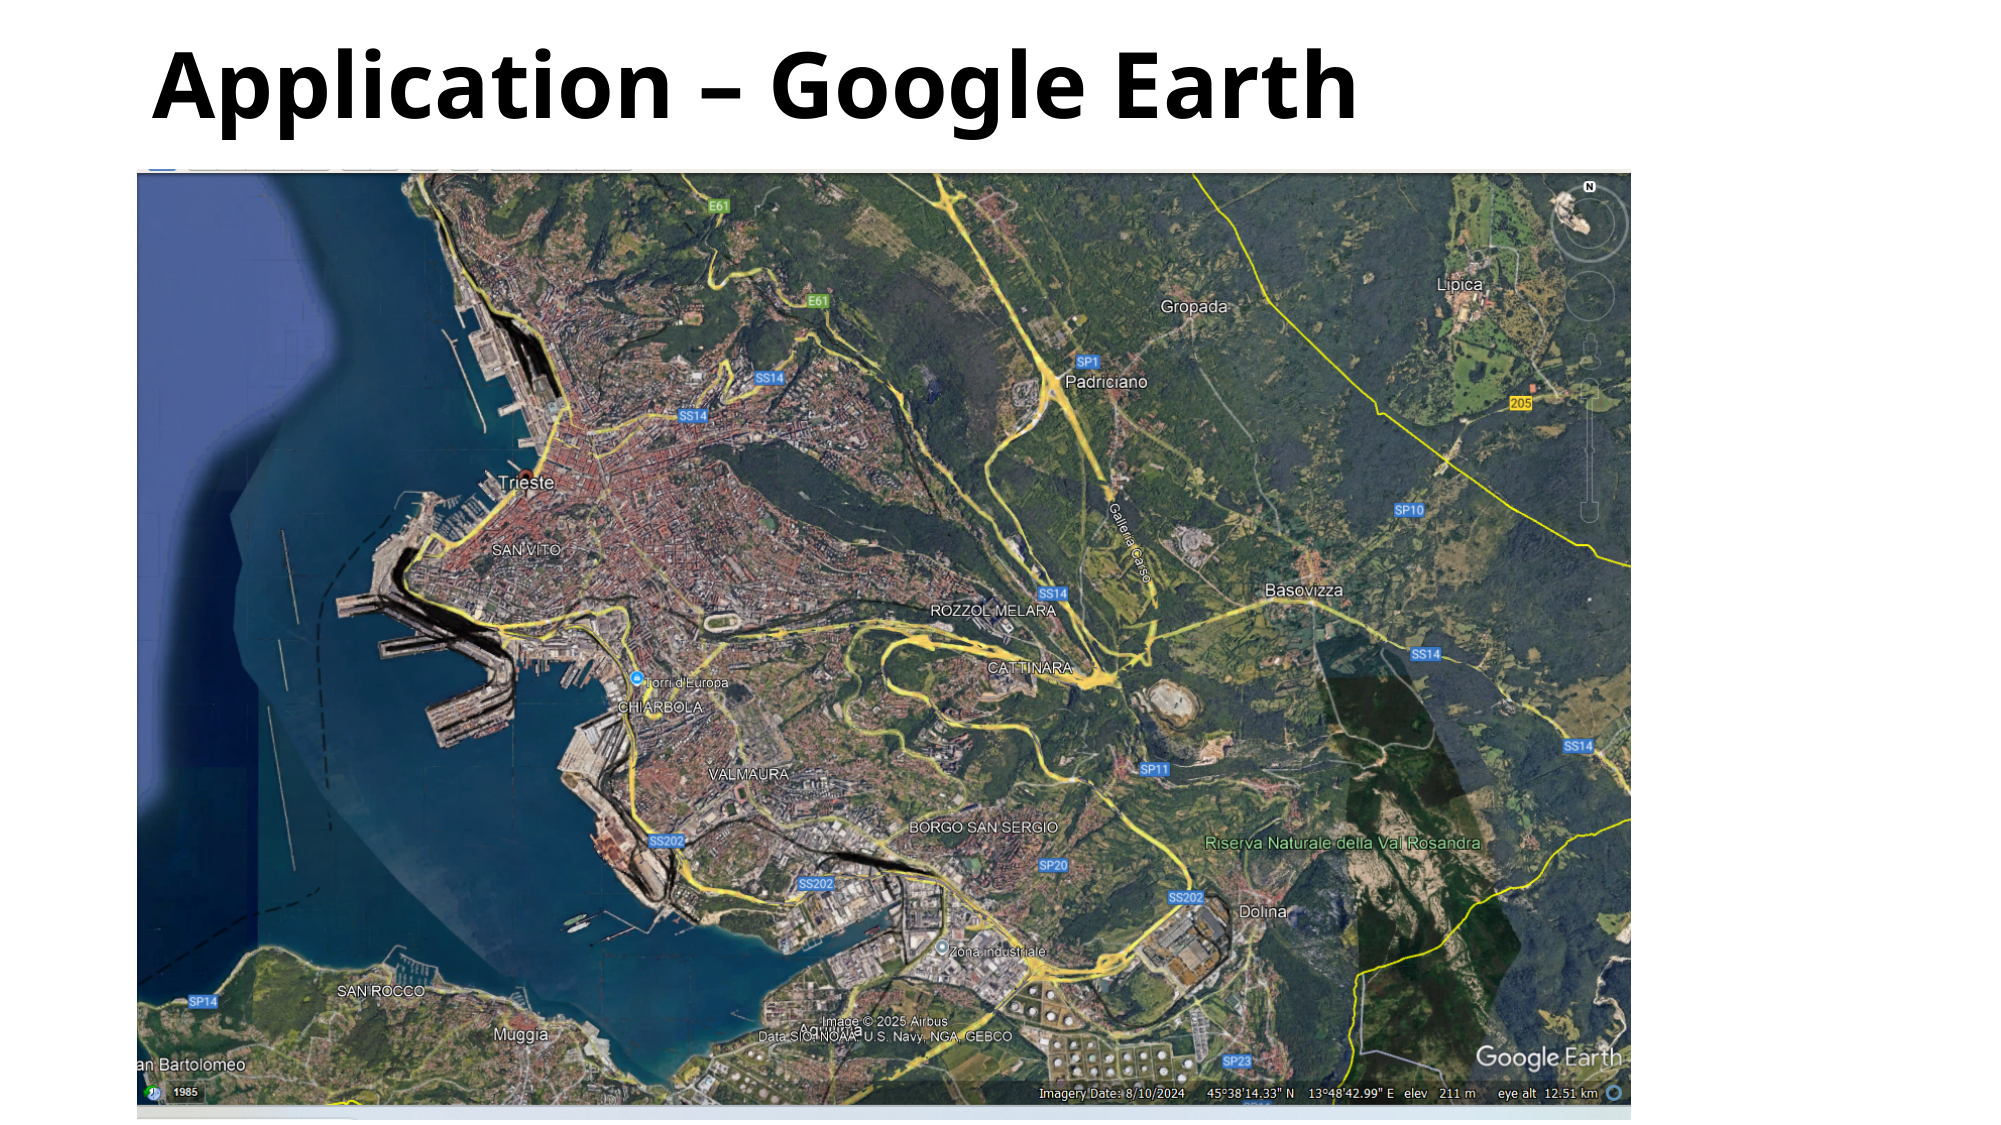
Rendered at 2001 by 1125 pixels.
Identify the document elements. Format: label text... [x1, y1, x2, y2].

picture [137, 169, 1631, 1121]
title Application – Google Earth [137, 9, 1863, 170]
